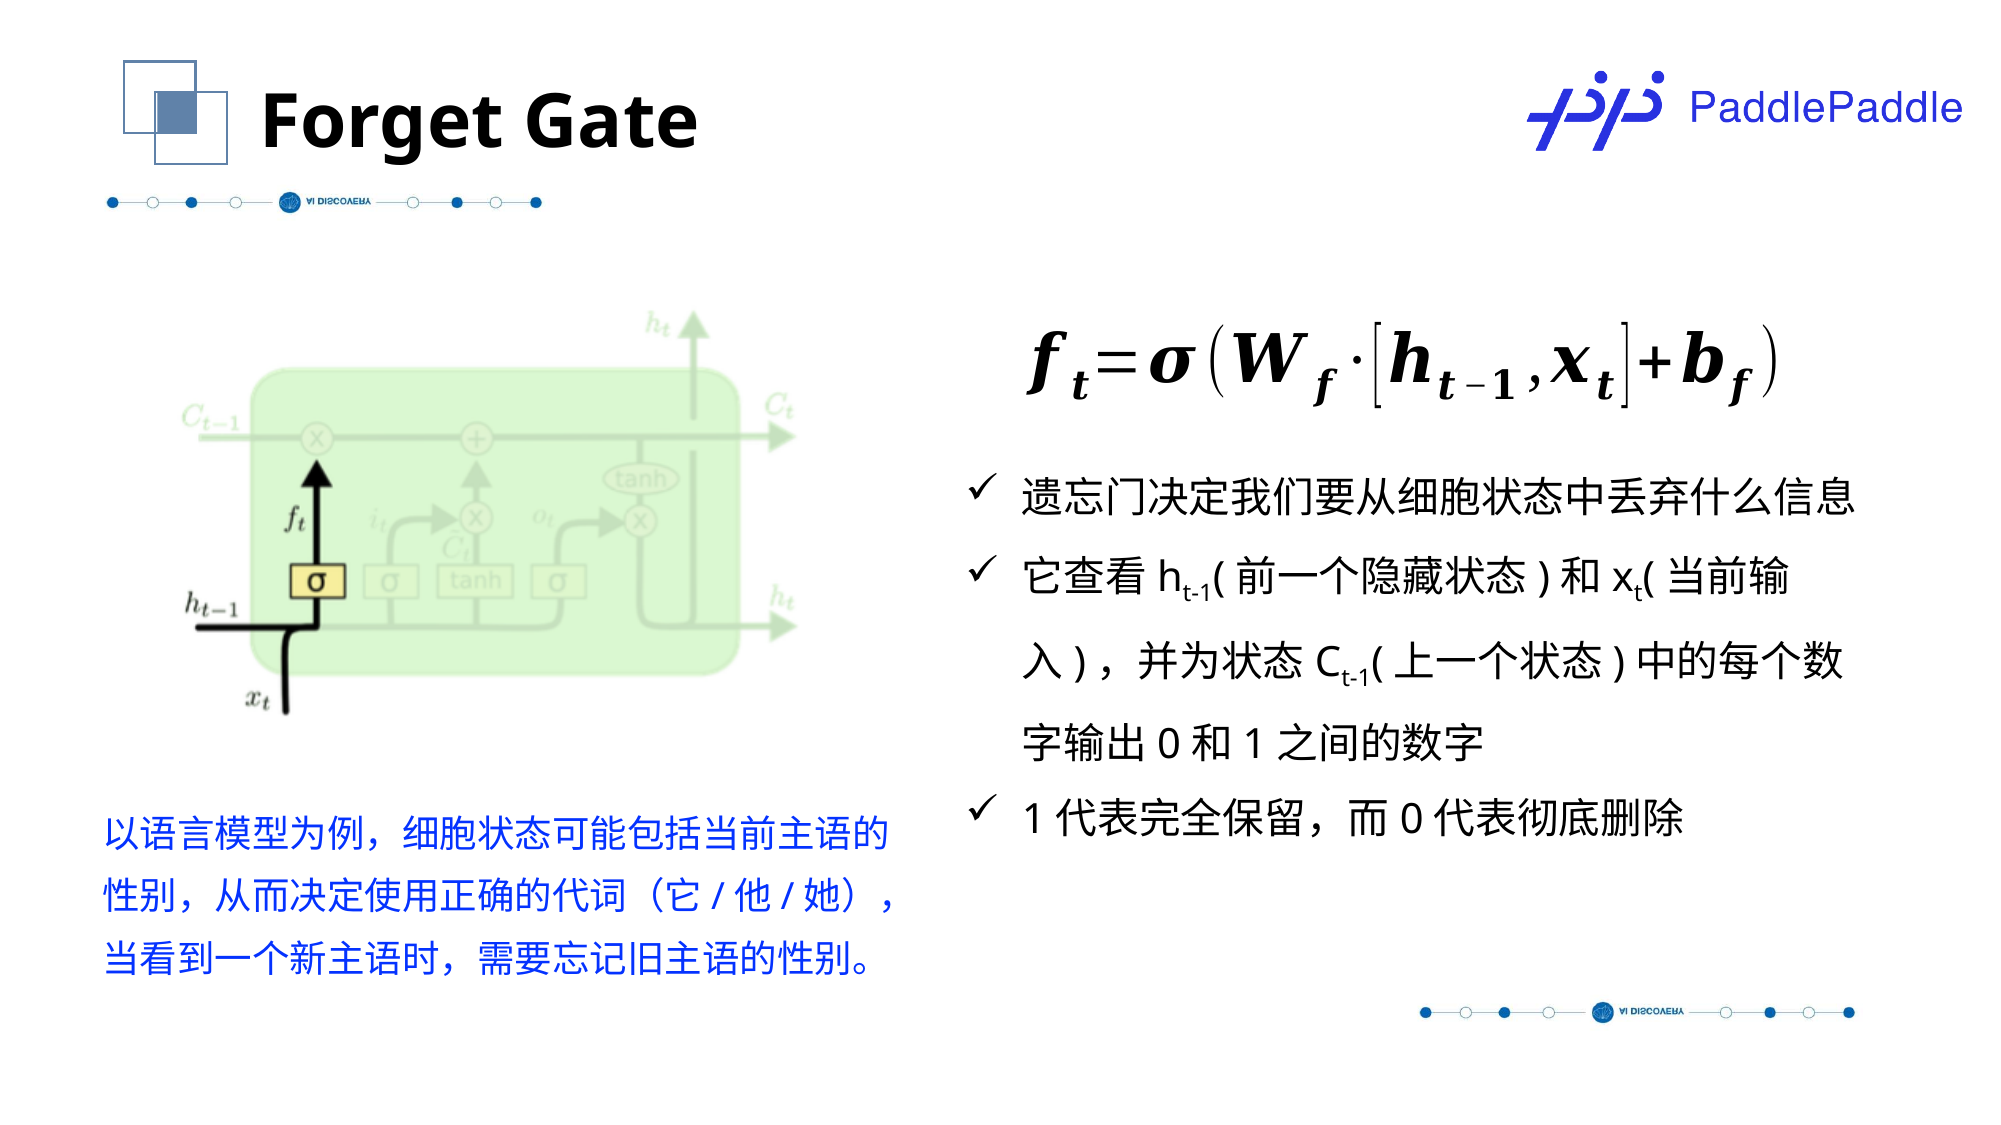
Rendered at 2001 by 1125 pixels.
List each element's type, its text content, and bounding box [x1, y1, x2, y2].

text_box 以语言模型为例，细胞状态可能包括当前主语的性别，从而决定使用正确的代词（它/他/她）， 当看到一个新主语时，需要忘记旧主语的性别。 [87, 784, 937, 988]
text_box 遗忘门决定我们要从细胞状态中丢弃什么信息 它查看ht-1(前一个隐藏状态)和xt(当前输入)，并为状态Ct-1(上一个状态)中的每个数字输出0和1之间的数字 1代表完全保留，而0代表彻底删除 [950, 438, 1892, 849]
picture [95, 180, 550, 229]
picture [175, 257, 834, 732]
picture [1485, 42, 2000, 183]
picture [1408, 990, 1863, 1039]
text_box Forget Gate [244, 65, 1896, 171]
